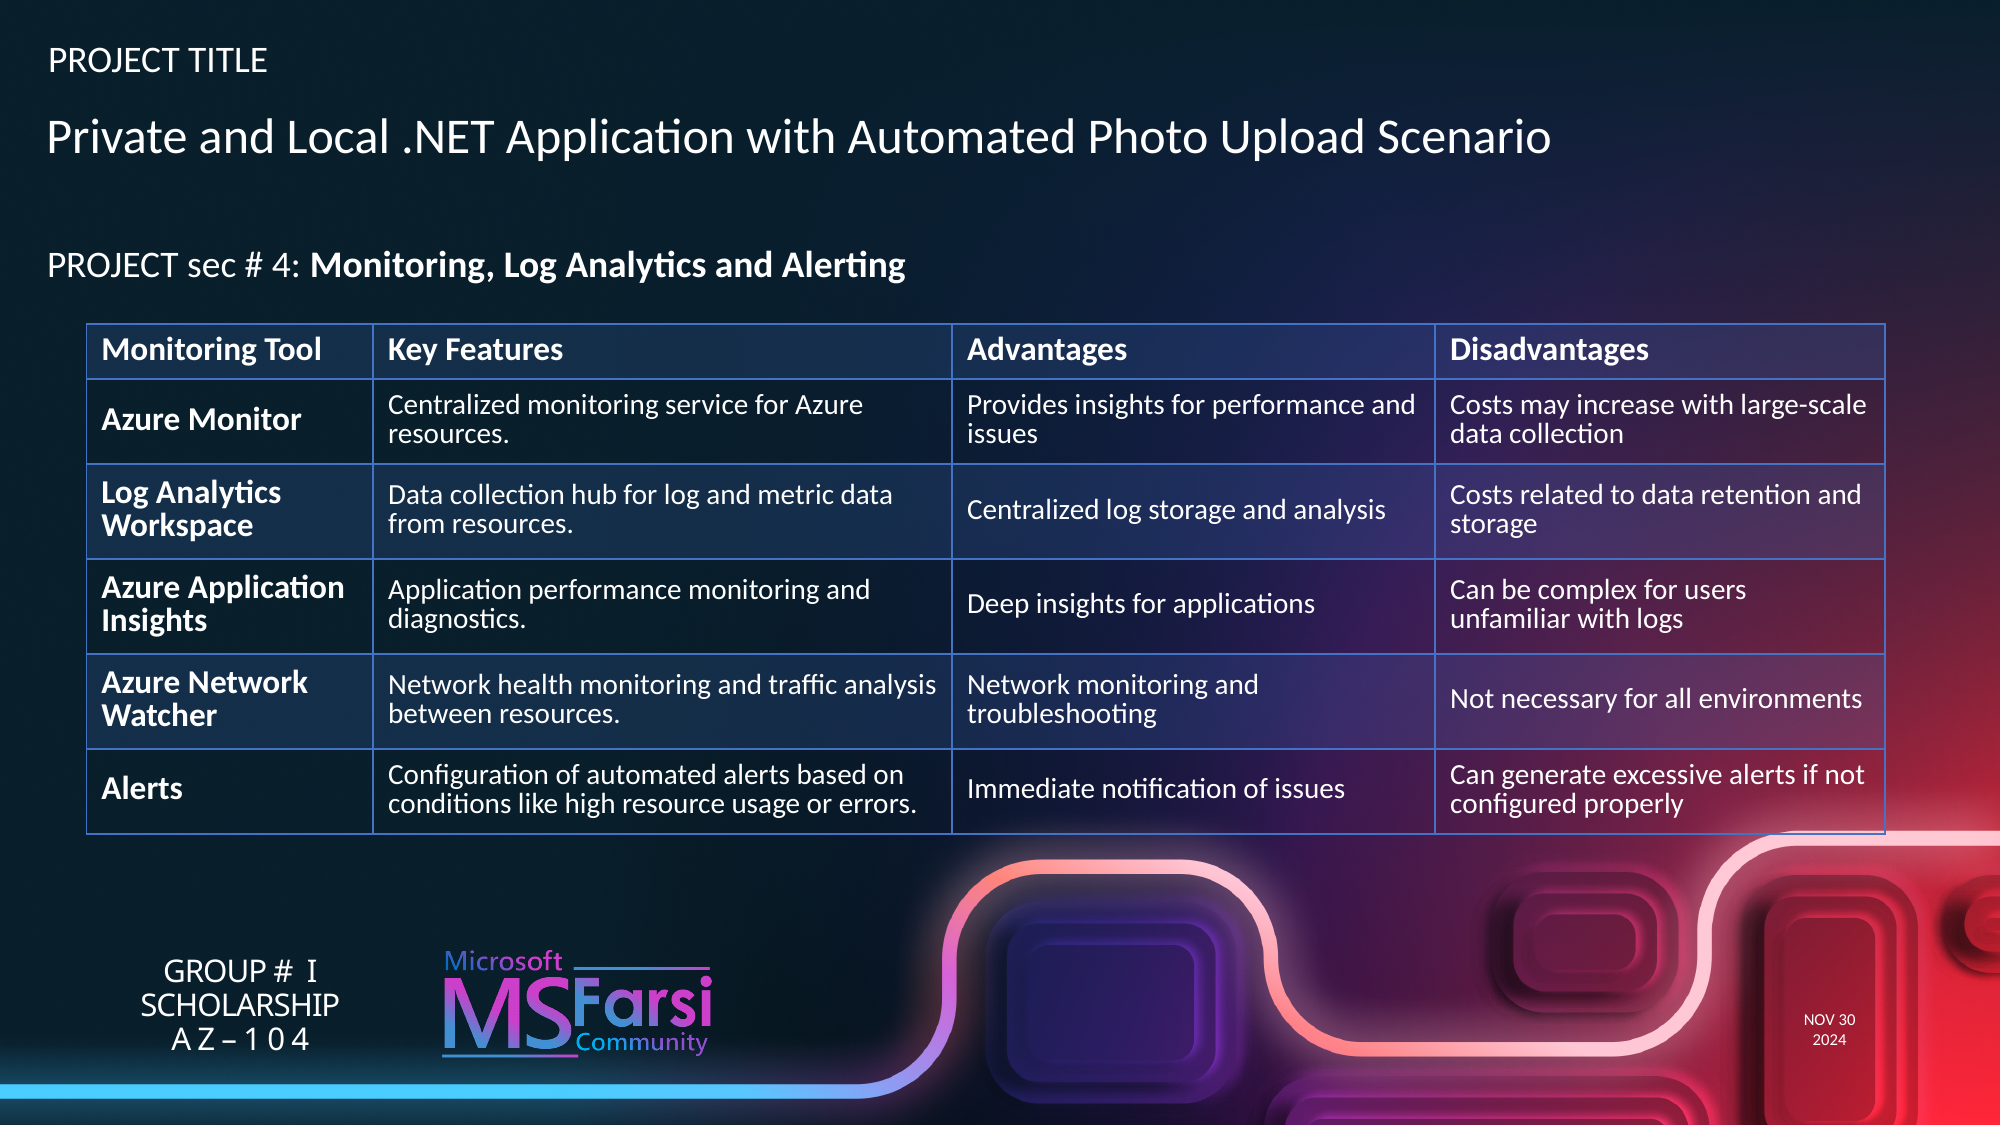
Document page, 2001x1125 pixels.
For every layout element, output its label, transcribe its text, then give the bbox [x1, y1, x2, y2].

picture [0, 0, 2000, 1125]
table_cell Immediate notification of issues [953, 750, 1434, 833]
text_box GROUP # I SCHOLARSHIP A Z – 1 0 4 [46, 955, 435, 1057]
table_cell Azure Network Watcher [87, 655, 372, 748]
table_header Disadvantages [1436, 325, 1884, 378]
table_cell Centralized monitoring service for Azure resources. [374, 380, 951, 463]
text_box PROJECT TITLE [33, 27, 284, 87]
table_cell Azure Monitor [87, 380, 372, 463]
table_cell Network monitoring and troubleshooting [953, 655, 1434, 748]
table_cell Application performance monitoring and diagnostics. [374, 560, 951, 653]
table_header Advantages [953, 325, 1434, 378]
table_cell Alerts [87, 750, 372, 833]
table_cell Azure Application Insights [87, 560, 372, 653]
table_cell Configuration of automated alerts based on conditions like high resource usage or errors. [374, 750, 951, 833]
table_cell Data collection hub for log and metric data from resources. [374, 465, 951, 558]
table_cell Centralized log storage and analysis [953, 465, 1434, 558]
table_cell Not necessary for all environments [1436, 655, 1884, 748]
table_cell Can be complex for users unfamiliar with logs [1436, 560, 1884, 653]
table_cell Network health monitoring and traffic analysis between resources. [374, 655, 951, 748]
table_cell Deep insights for applications [953, 560, 1434, 653]
text_box Private and Local .NET Application with Automated Photo Upload Scenario [31, 95, 1830, 171]
table_cell Provides insights for performance and issues [953, 380, 1434, 463]
table_cell Costs may increase with large-scale data collection [1436, 380, 1884, 463]
text_box NOV 30 2024 [1783, 1001, 1876, 1056]
table_cell Log Analytics Workspace [87, 465, 372, 558]
table_header Key Features [374, 325, 951, 378]
text_box PROJECT sec # 4: Monitoring, Log Analytics and Alerting [32, 232, 1092, 293]
table_header Monitoring Tool [87, 325, 372, 378]
table_cell Costs related to data retention and storage [1436, 465, 1884, 558]
table_cell Can generate excessive alerts if not configured properly [1436, 750, 1884, 833]
